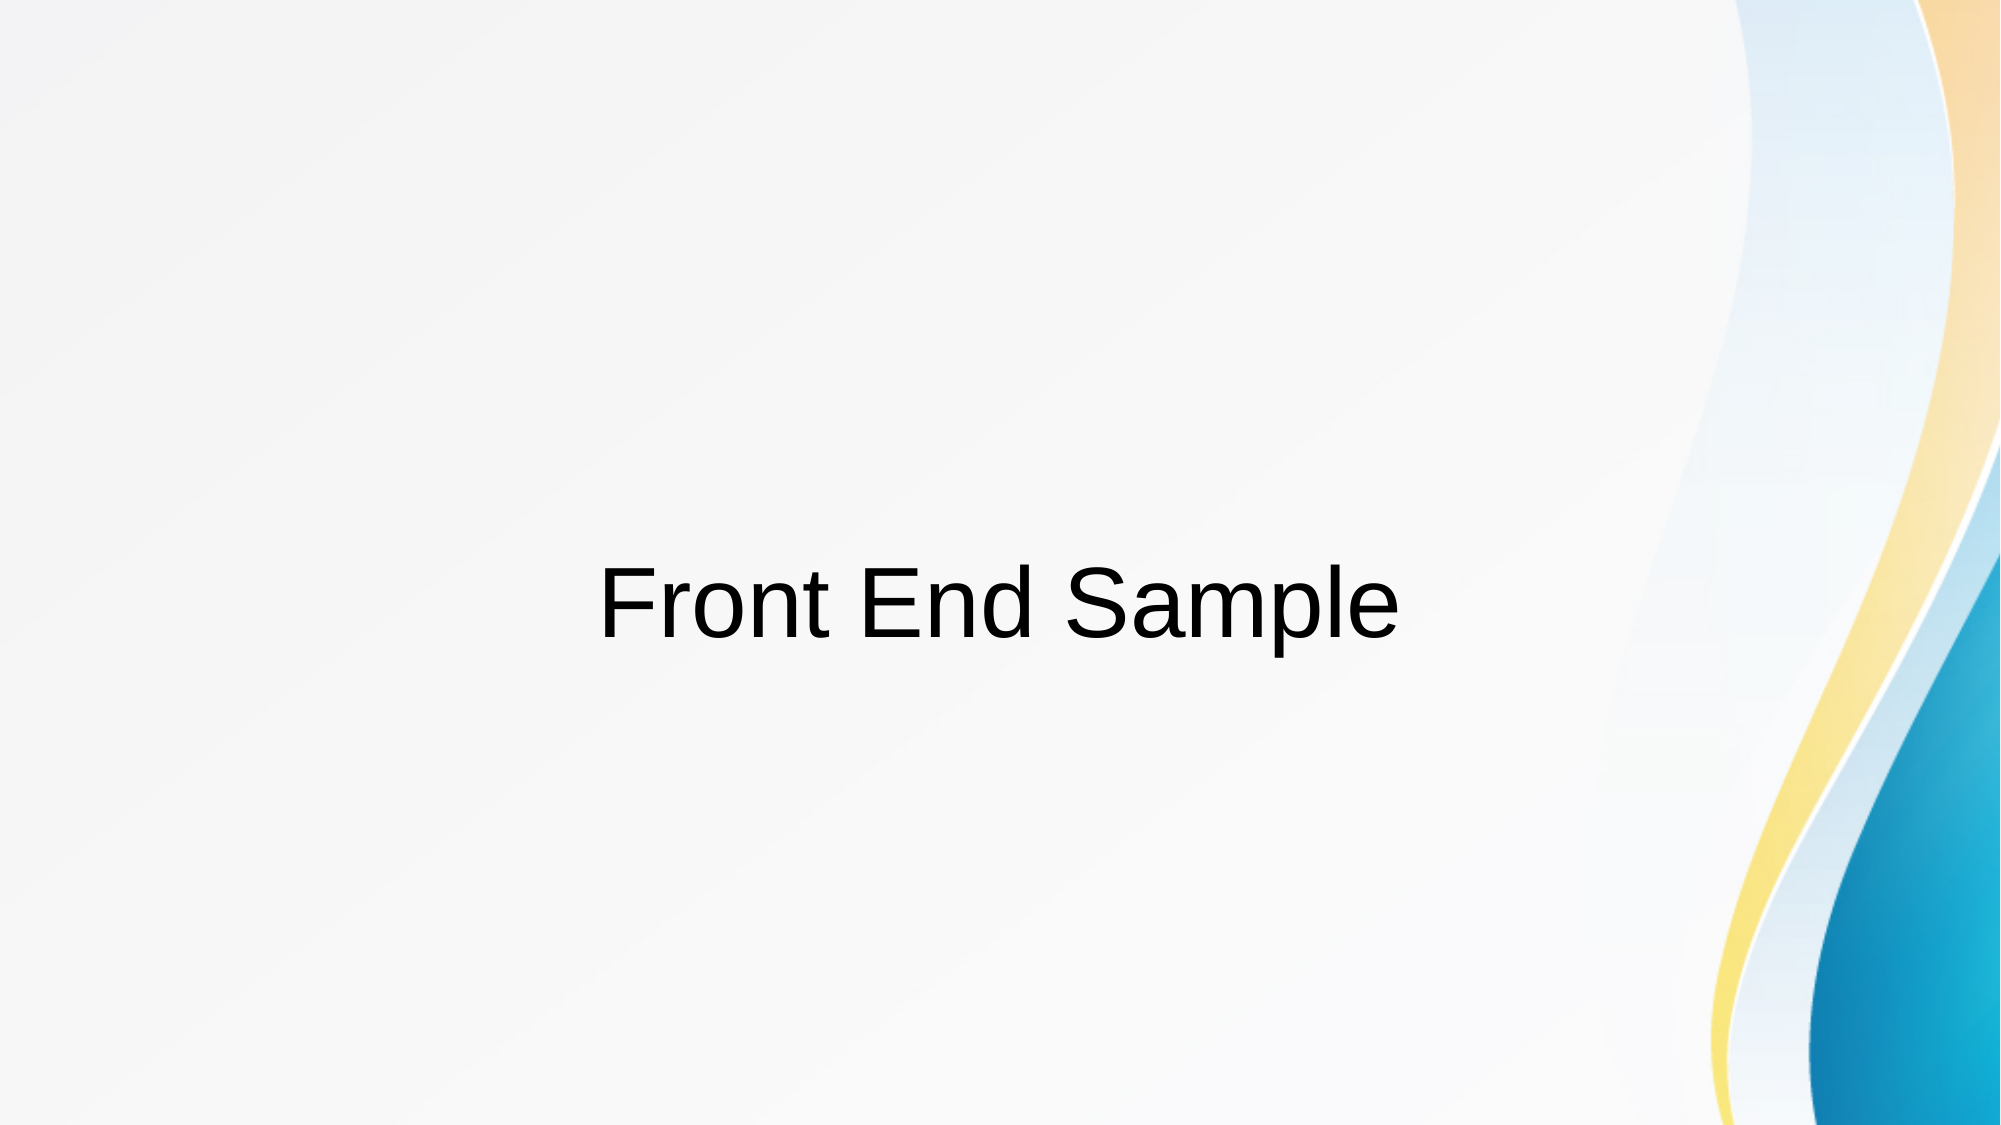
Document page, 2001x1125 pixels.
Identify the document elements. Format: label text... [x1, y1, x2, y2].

picture [0, 0, 2001, 1125]
text_box Front End Sample [138, 529, 1862, 665]
